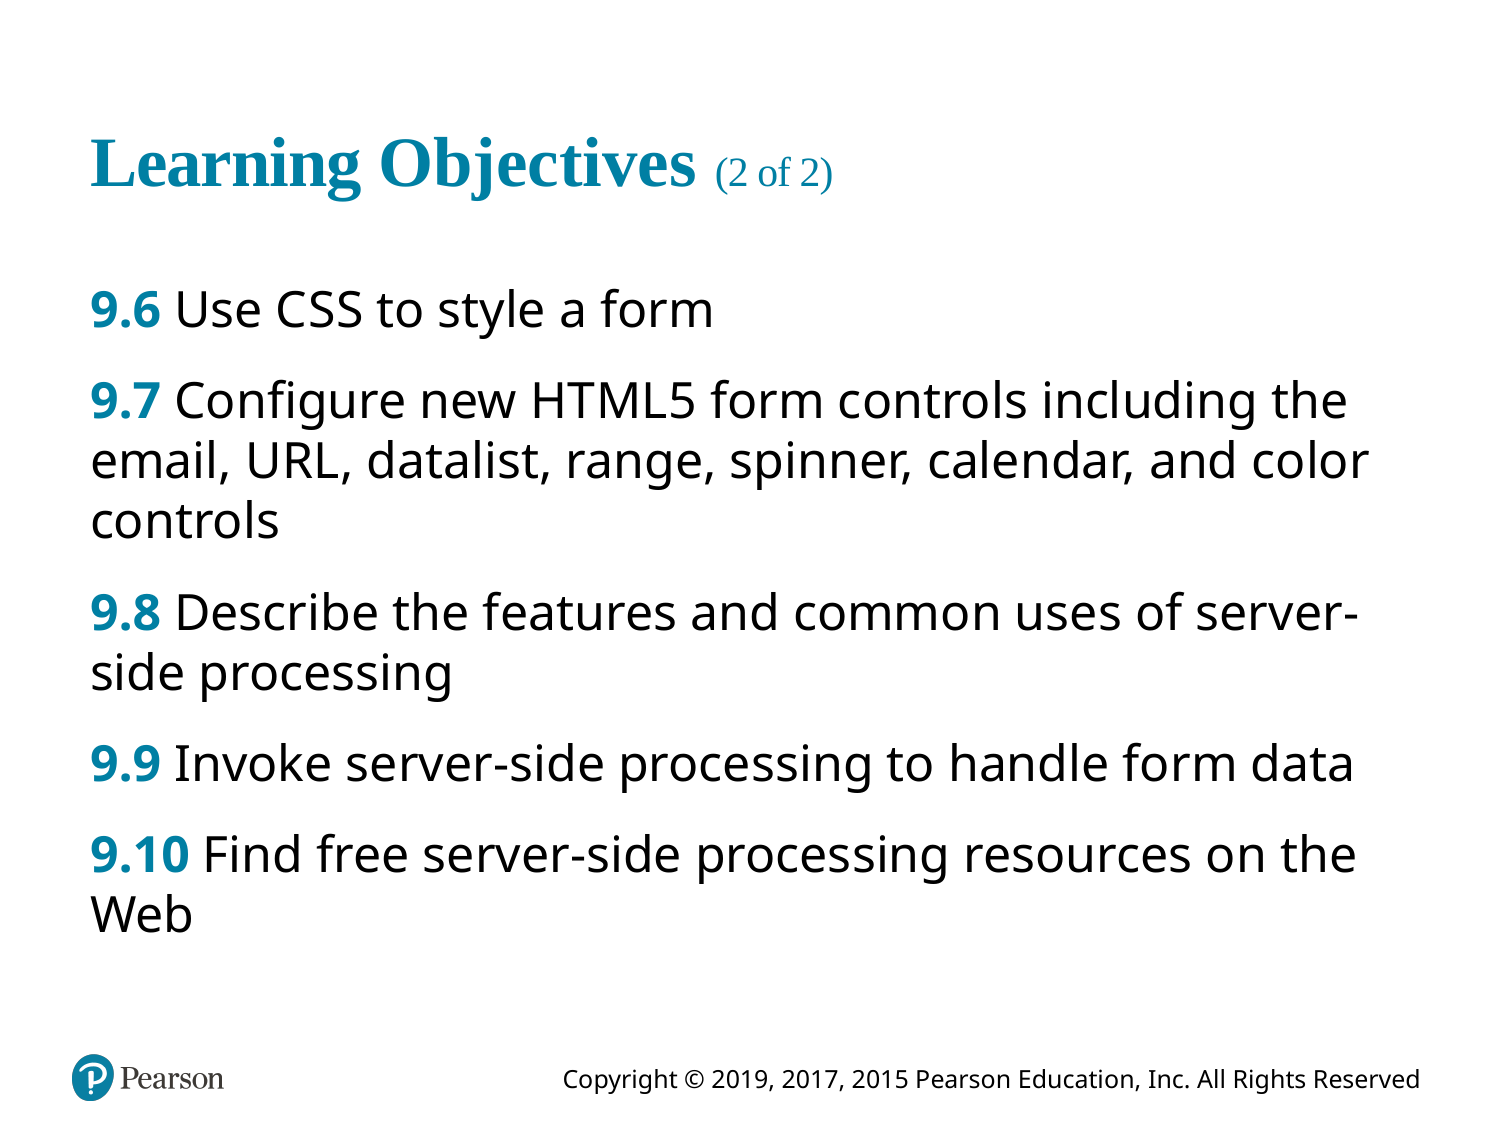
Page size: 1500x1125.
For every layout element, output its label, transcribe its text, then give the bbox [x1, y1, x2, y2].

picture [72, 1054, 88, 1070]
picture [98, 1054, 224, 1101]
picture [80, 1063, 106, 1088]
list 9.6 Use C S S to style a form 9.7 Configure new H T M L 5 form controls including the email, U R L, datalist, range, spinner, calendar, and color controls 9.8 Describe the features and common uses of server-side processing 9.9 Invoke server-side processing to handle form data 9.10 Find free server-side processing resources on the Web [75, 262, 1425, 1005]
picture [72, 1087, 83, 1101]
title Learning Objectives (2 of 2) [75, 35, 1425, 216]
